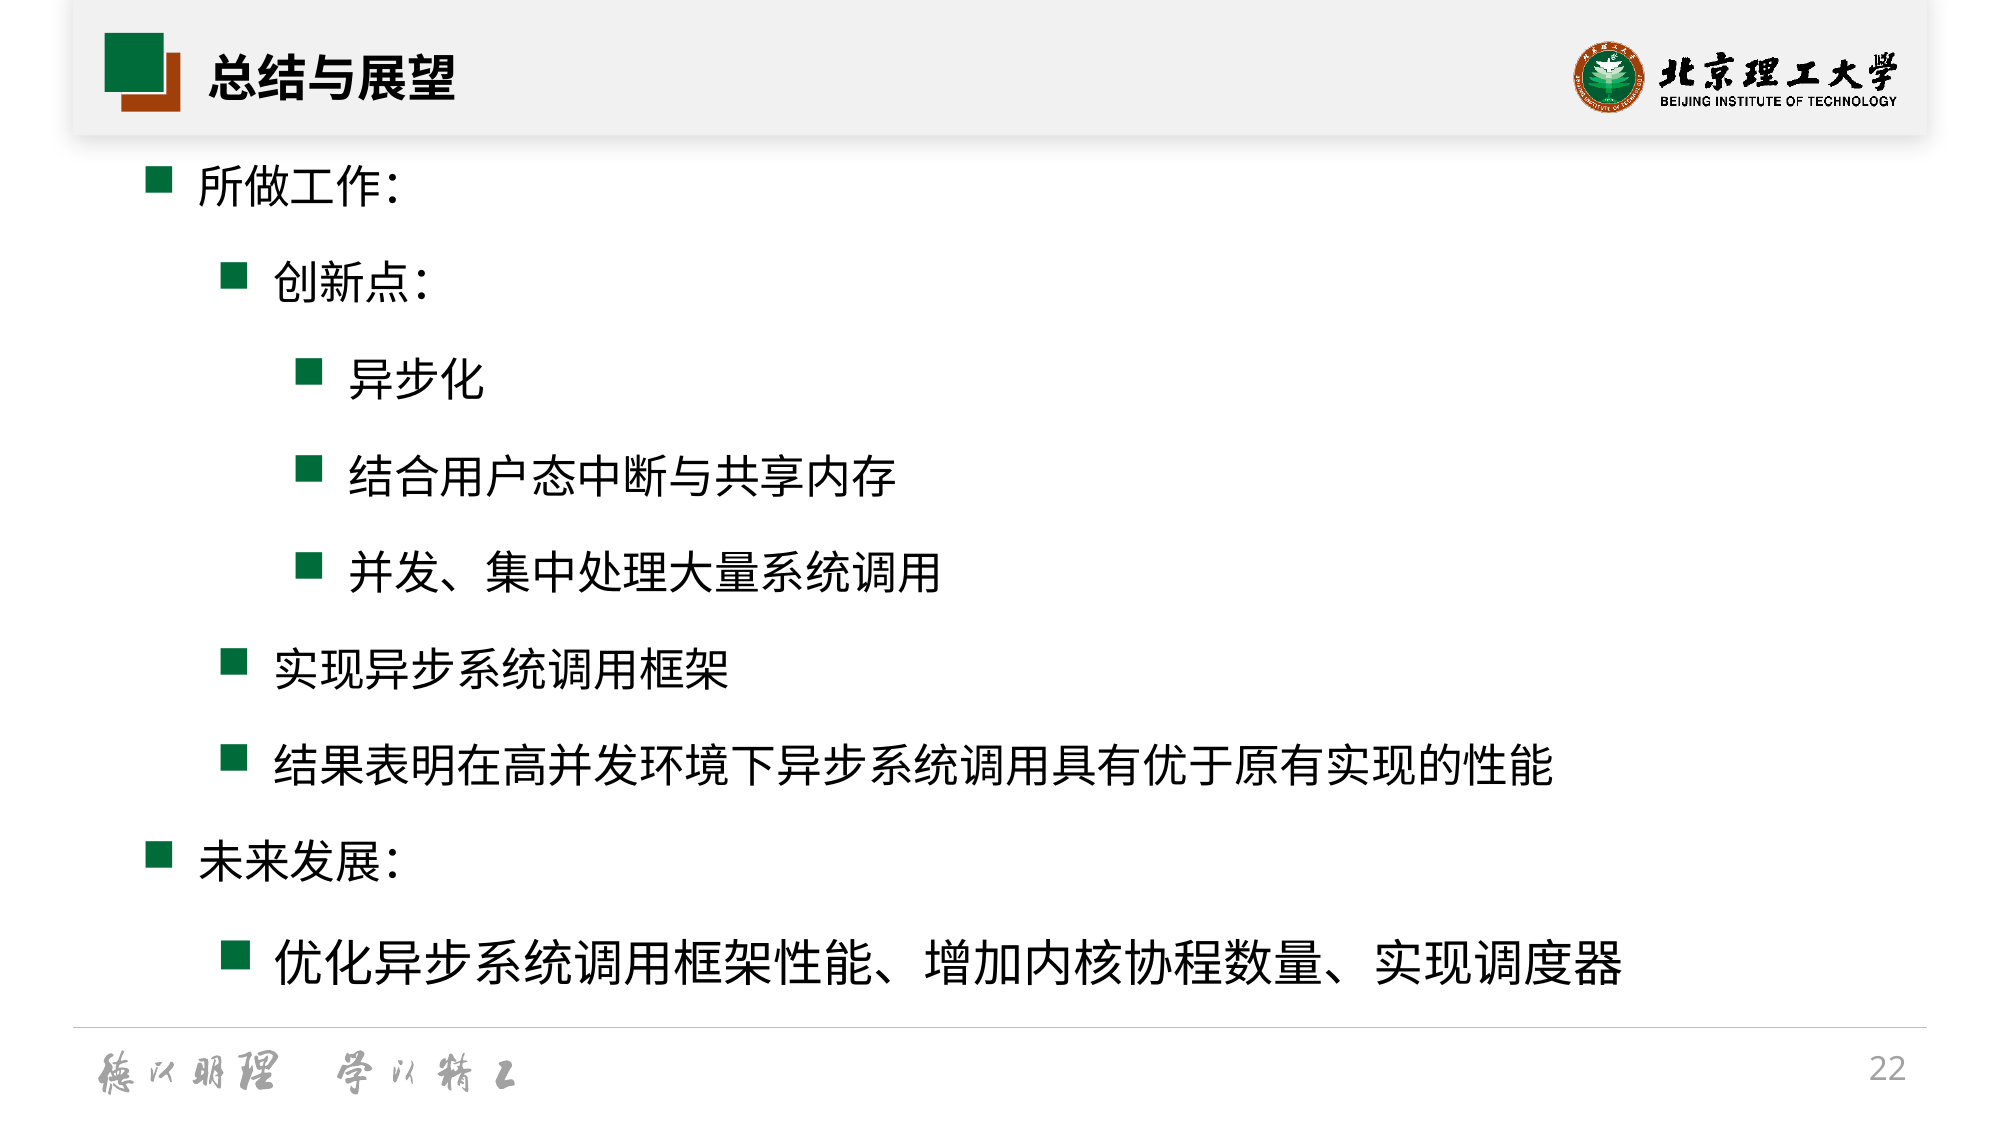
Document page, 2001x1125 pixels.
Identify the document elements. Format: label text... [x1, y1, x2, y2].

title 总结与展望 [192, 45, 1513, 115]
text_box 所做工作： 创新点： 异步化 结合用户态中断与共享内存 并发、集中处理大量系统调用 实现异步系统调用框架 结果表明在高并发环境下异步系统调用具有优于原有实现的性能 未来发展： 优化异步系统调用框架性能、增加内核协程数量、实现调度器 [127, 133, 1850, 999]
picture [1573, 41, 1897, 113]
